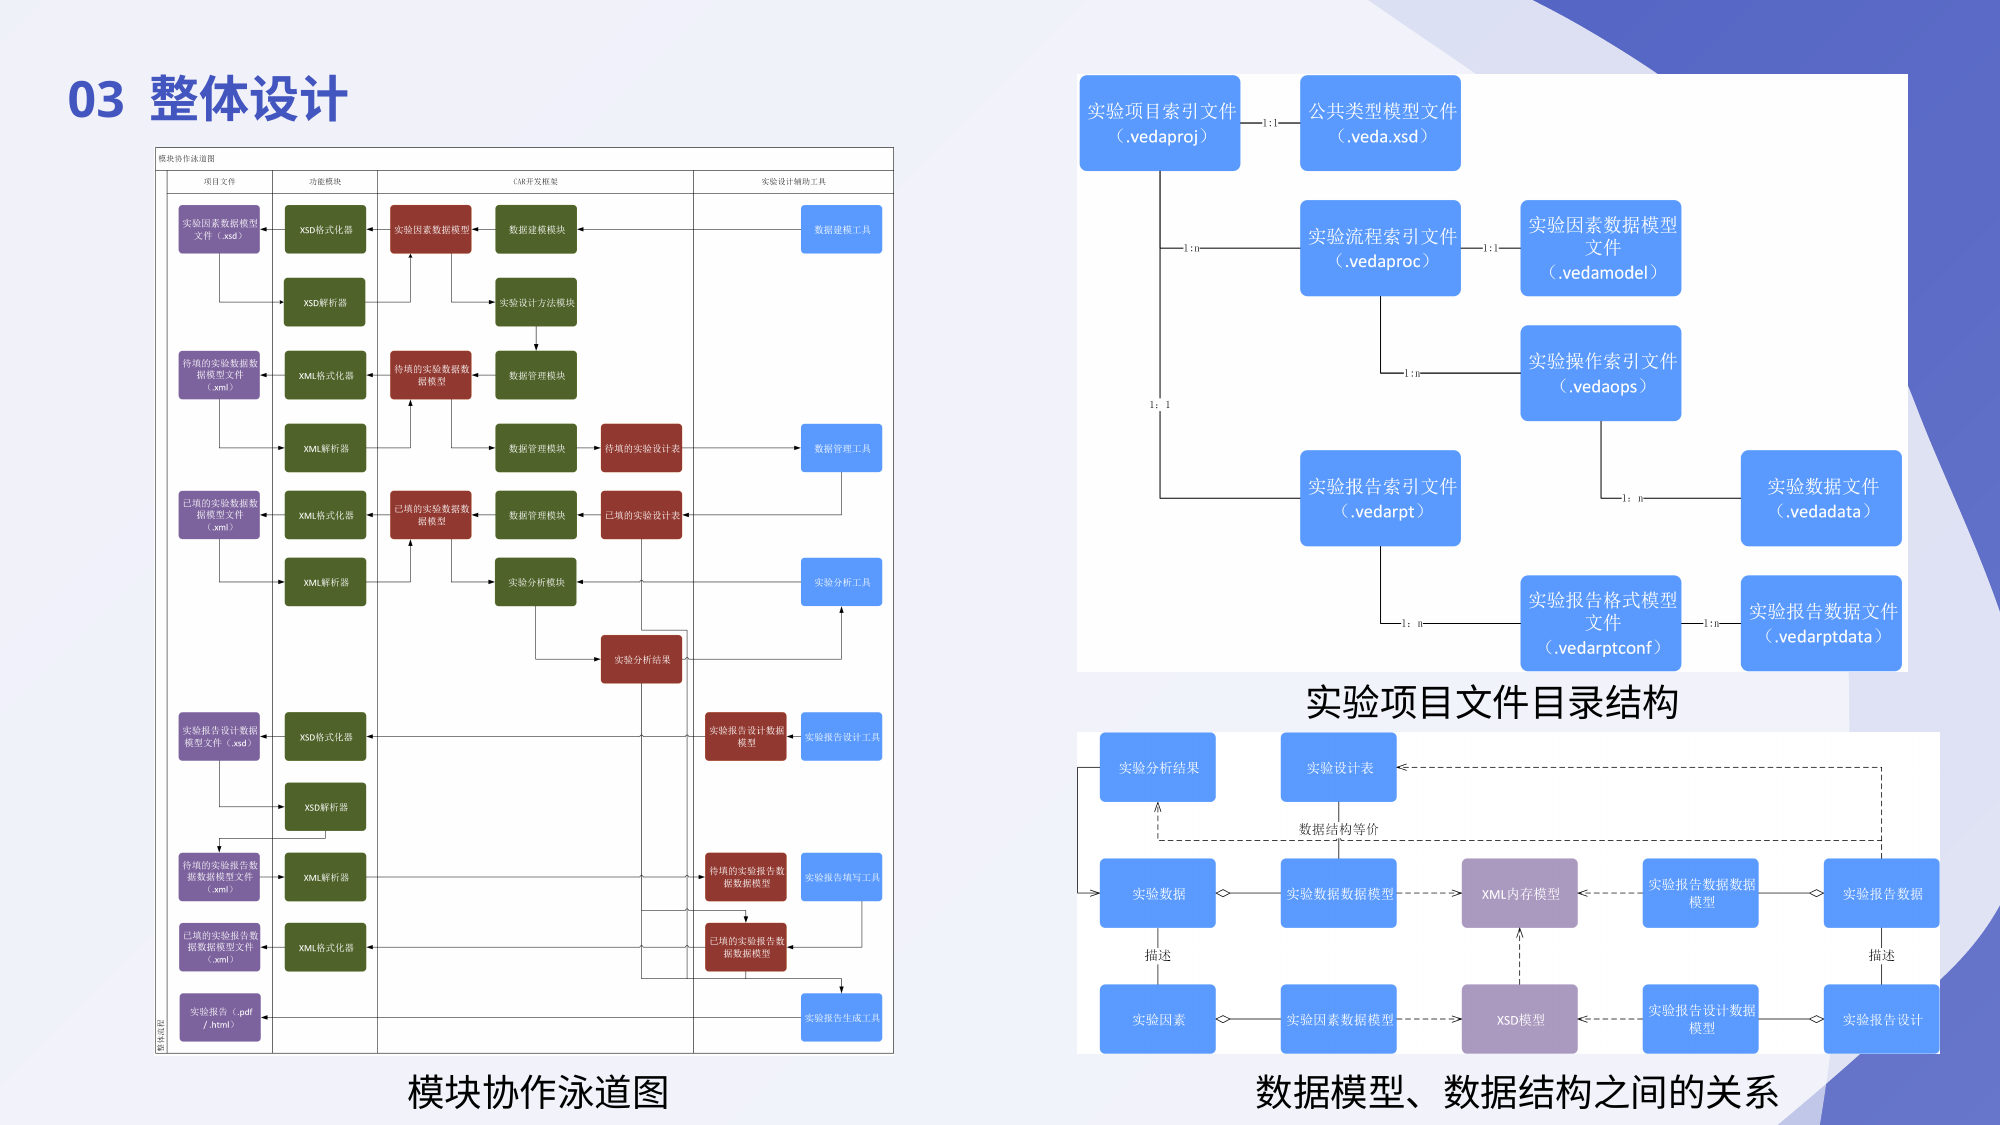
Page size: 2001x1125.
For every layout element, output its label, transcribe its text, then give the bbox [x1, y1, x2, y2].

picture [1077, 74, 1908, 672]
text_box 实验项目文件目录结构 [1070, 671, 1914, 732]
list 03 整体设计 [52, 41, 924, 162]
text_box 模块协作泳道图 [168, 1061, 908, 1122]
text_box 数据模型、数据结构之间的关系 [1096, 1061, 1940, 1122]
picture [1077, 732, 1940, 1054]
picture [154, 147, 894, 1056]
